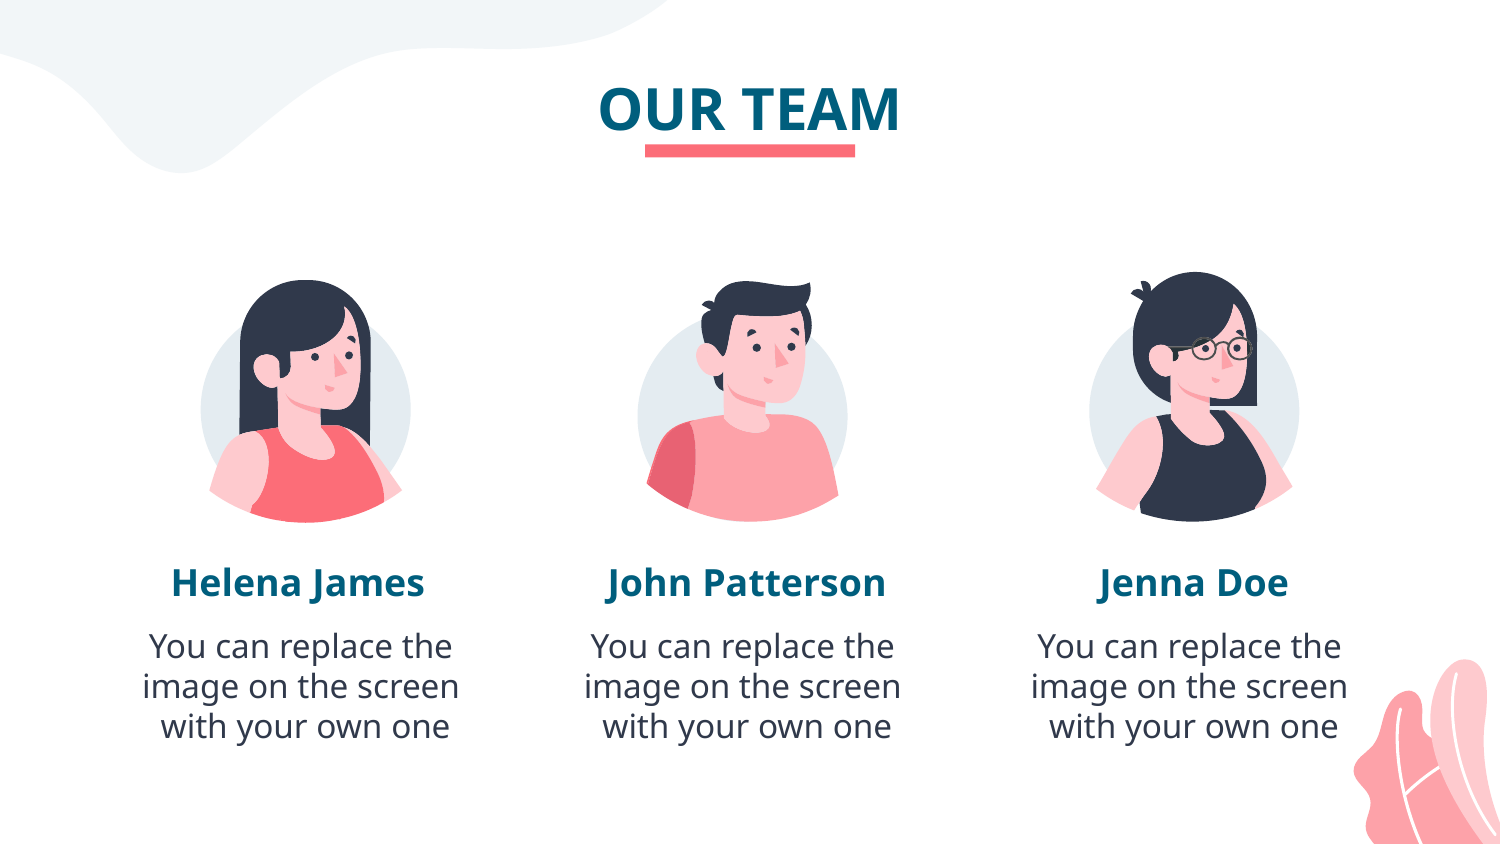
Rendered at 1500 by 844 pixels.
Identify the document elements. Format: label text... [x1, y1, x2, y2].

subtitle You can replace the image on the screen with your own one [113, 610, 498, 757]
subtitle You can replace the image on the screen with your own one [1002, 610, 1387, 757]
subtitle Helena James [105, 544, 491, 598]
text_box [637, 280, 848, 522]
text_box [645, 144, 856, 158]
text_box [1089, 271, 1300, 522]
subtitle Jenna Doe [1002, 544, 1387, 598]
subtitle You can replace the image on the screen with your own one [555, 610, 940, 757]
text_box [200, 279, 411, 523]
title OUR TEAM [118, 57, 1382, 137]
subtitle John Patterson [555, 544, 940, 598]
